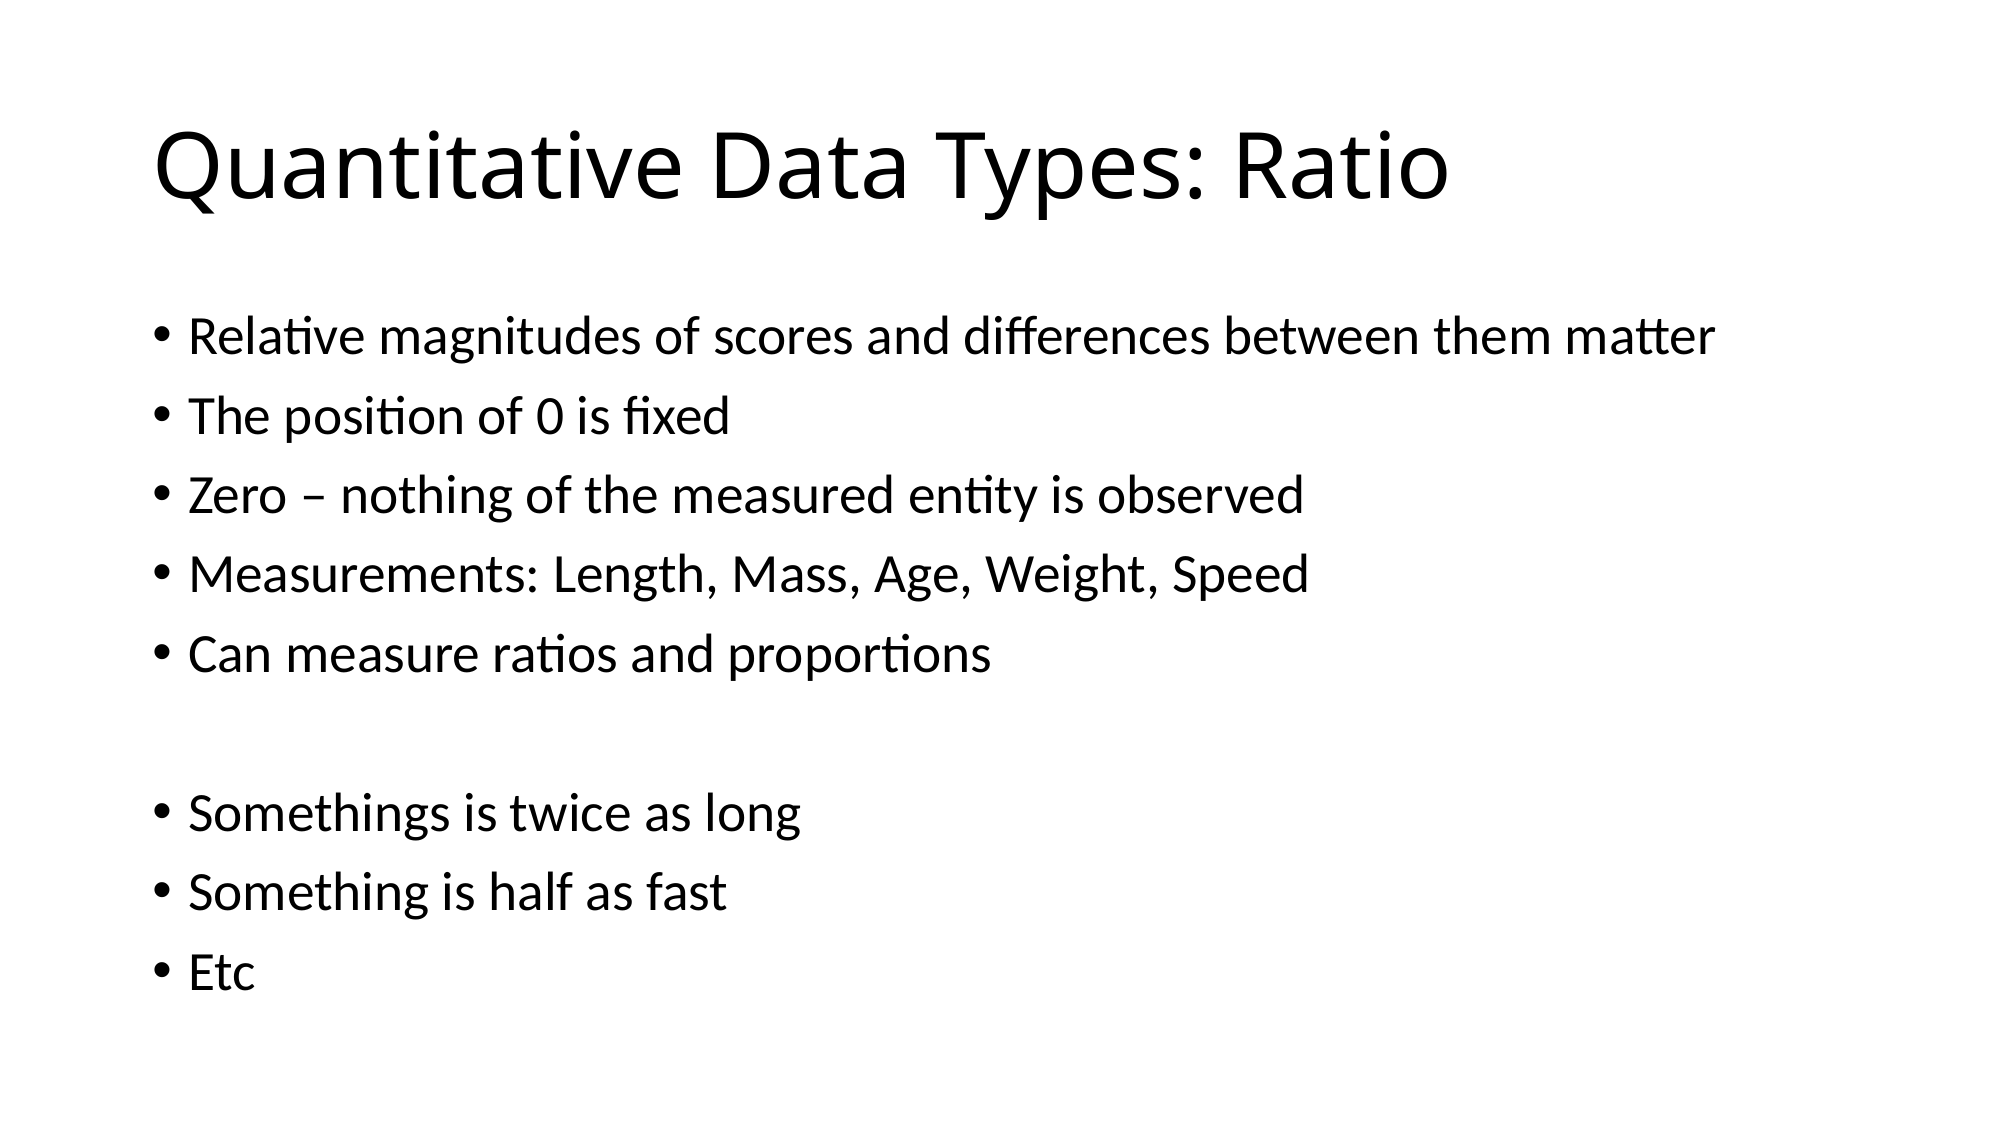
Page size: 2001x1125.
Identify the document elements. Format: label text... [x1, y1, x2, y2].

title Quantitative Data Types: Ratio [137, 59, 1863, 278]
list Relative magnitudes of scores and differences between them matter The position of 0 is fixed Zero – nothing of the measured entity is observed Measurements: Length, Mass, Age, Weight, Speed Can measure ratios and proportions Somethings is twice as long Something is half as fast Etc [137, 299, 1863, 1014]
